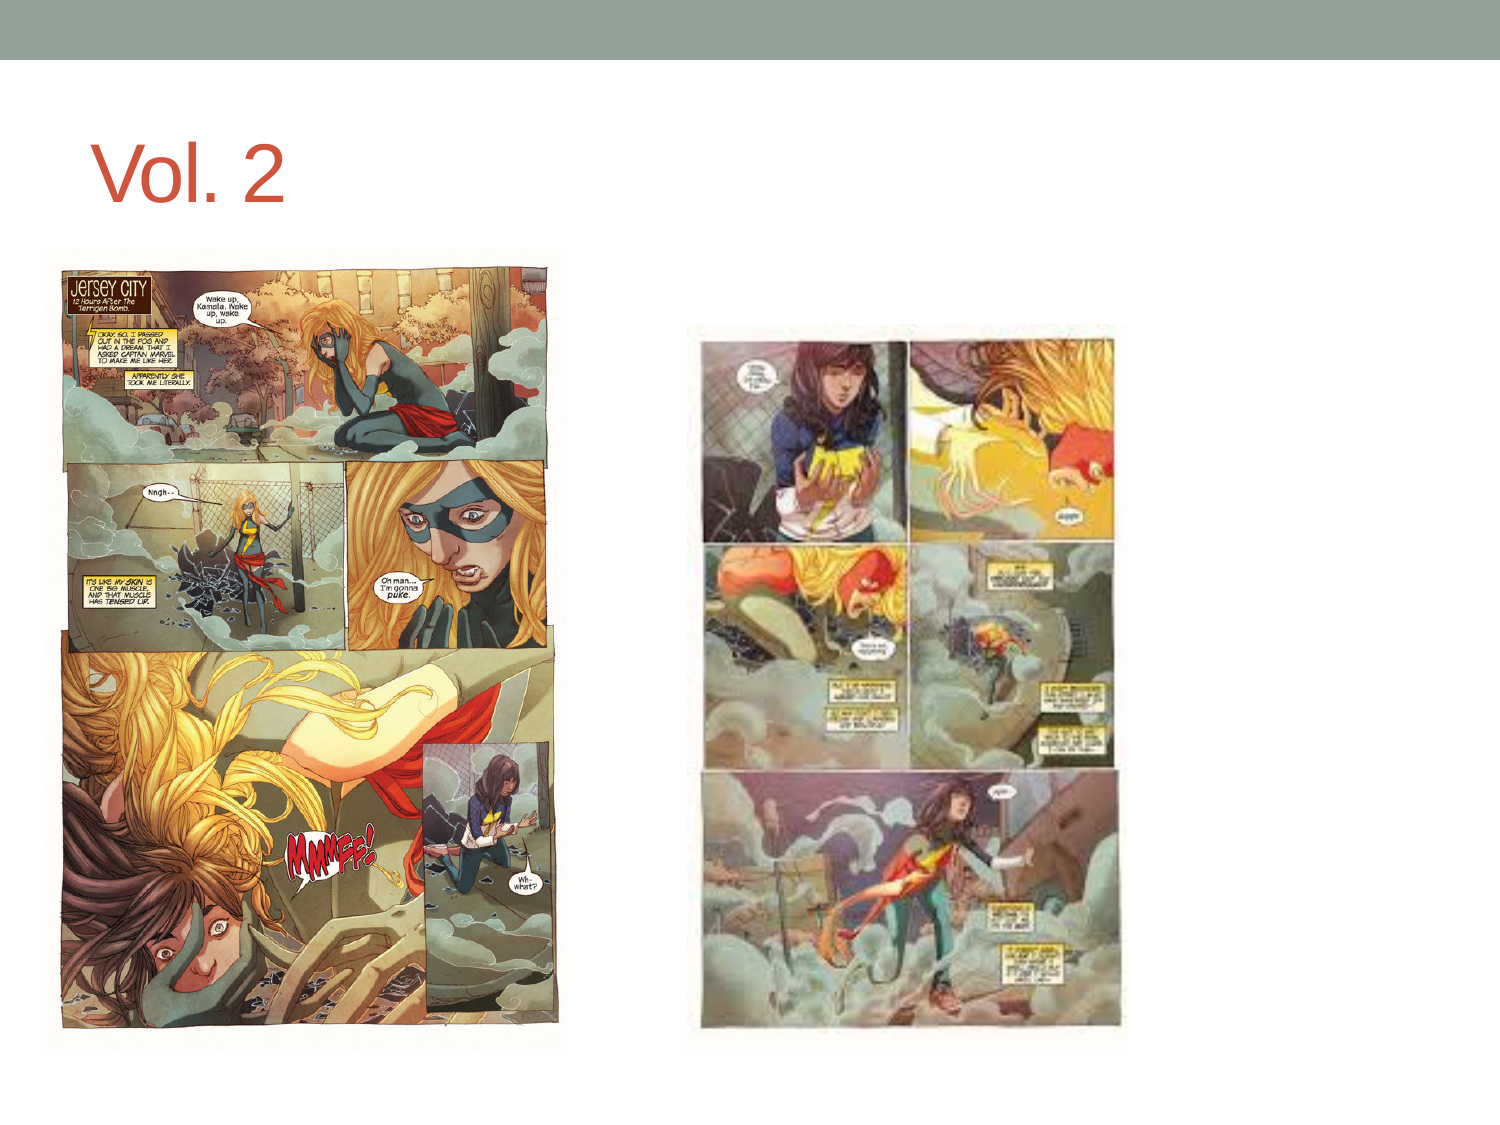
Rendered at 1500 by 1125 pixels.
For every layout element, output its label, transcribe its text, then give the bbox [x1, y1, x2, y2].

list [0, 249, 982, 1051]
picture [687, 324, 1127, 1051]
title Vol. 2 [75, 87, 1425, 250]
